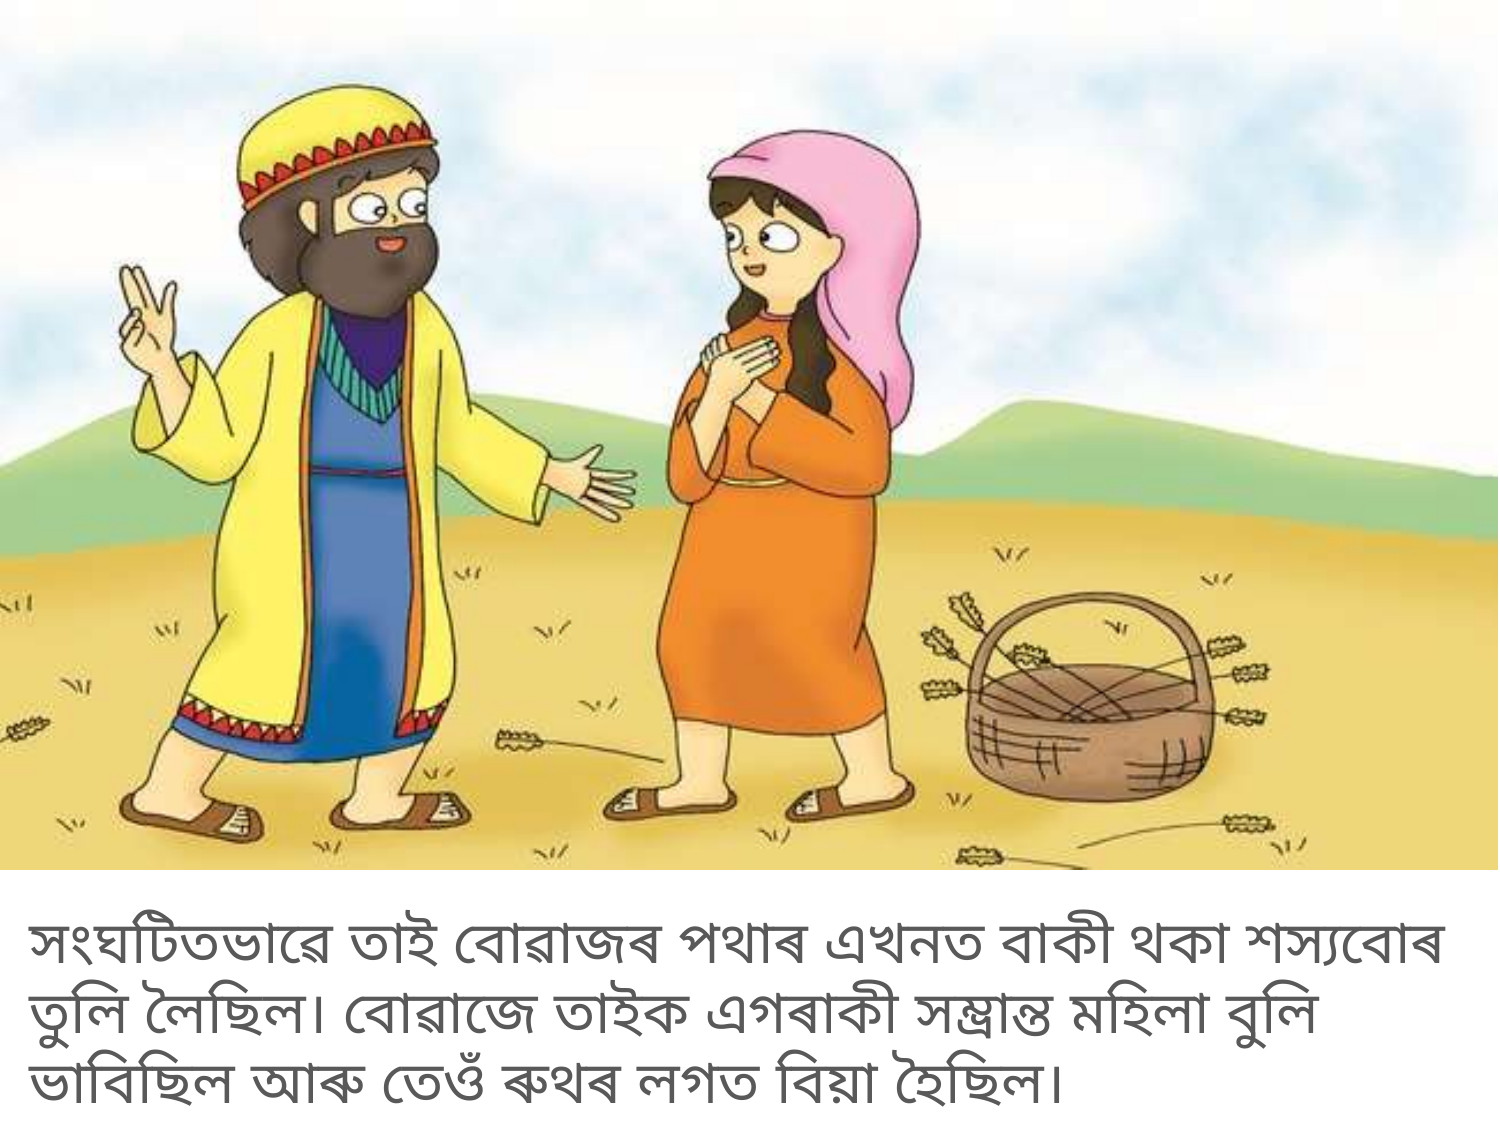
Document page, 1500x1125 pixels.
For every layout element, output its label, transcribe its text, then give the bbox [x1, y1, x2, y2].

text_box সংঘটিতভাৱে তাই বোৱাজৰ পথাৰ এখনত বাকী থকা শস্যবোৰ তুলি লৈছিল। বোৱাজে তাইক এগৰাকী সম্ভ্ৰান্ত মহিলা বুলি ভাবিছিল আৰু তেওঁ ৰুথৰ লগত বিয়া হৈছিল। [14, 897, 1500, 1123]
picture [0, 0, 1498, 870]
